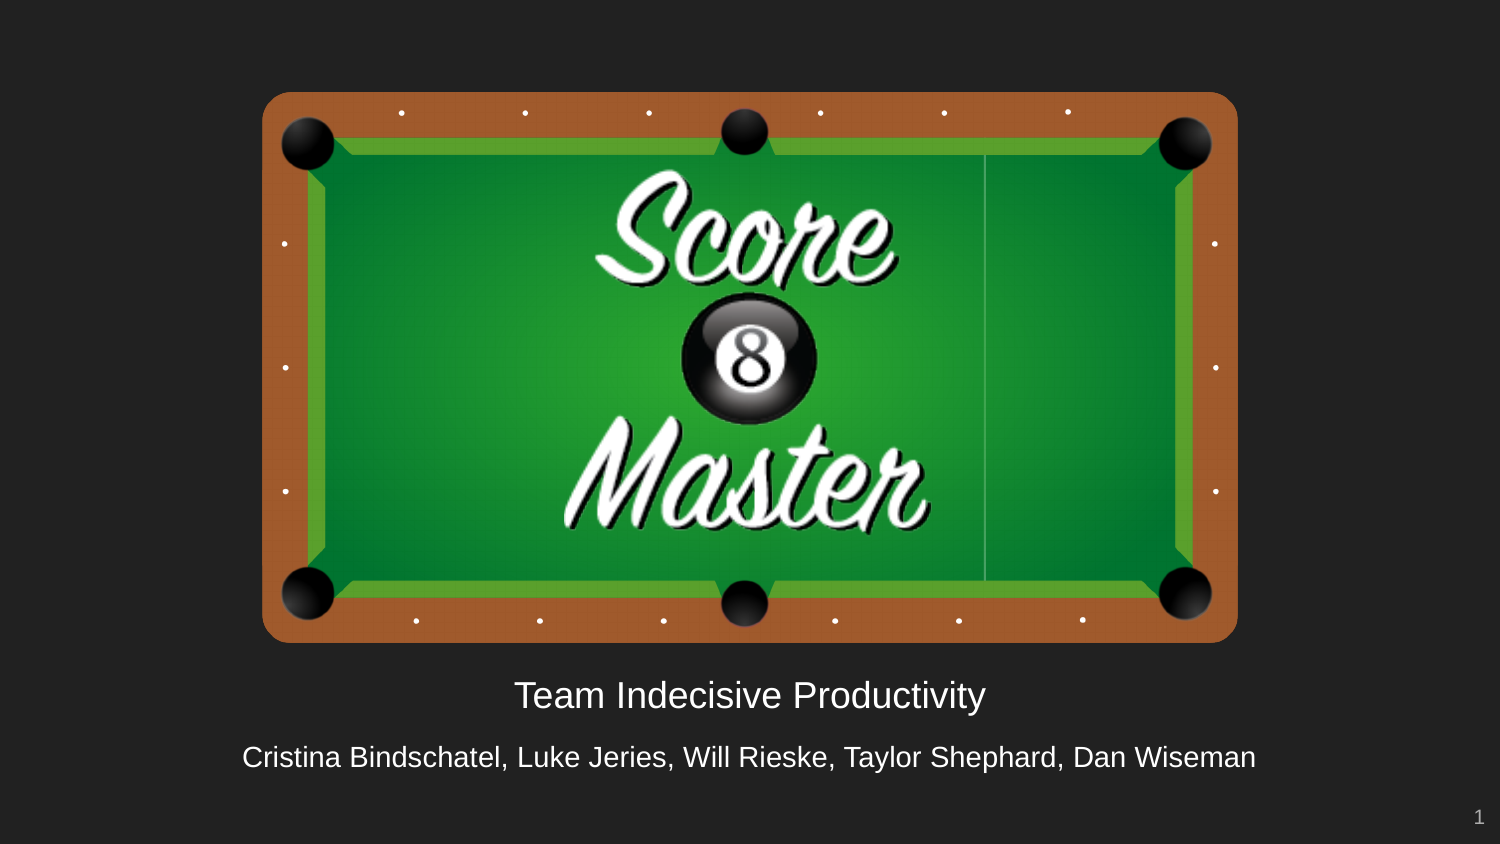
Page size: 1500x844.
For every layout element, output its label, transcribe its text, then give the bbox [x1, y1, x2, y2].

subtitle Cristina Bindschatel, Luke Jeries, Will Rieske, Taylor Shephard, Dan Wiseman [211, 723, 1289, 817]
picture [262, 91, 1238, 643]
text_box Team Indecisive Productivity [452, 664, 1048, 724]
slide_number ‹#› [1453, 792, 1500, 844]
